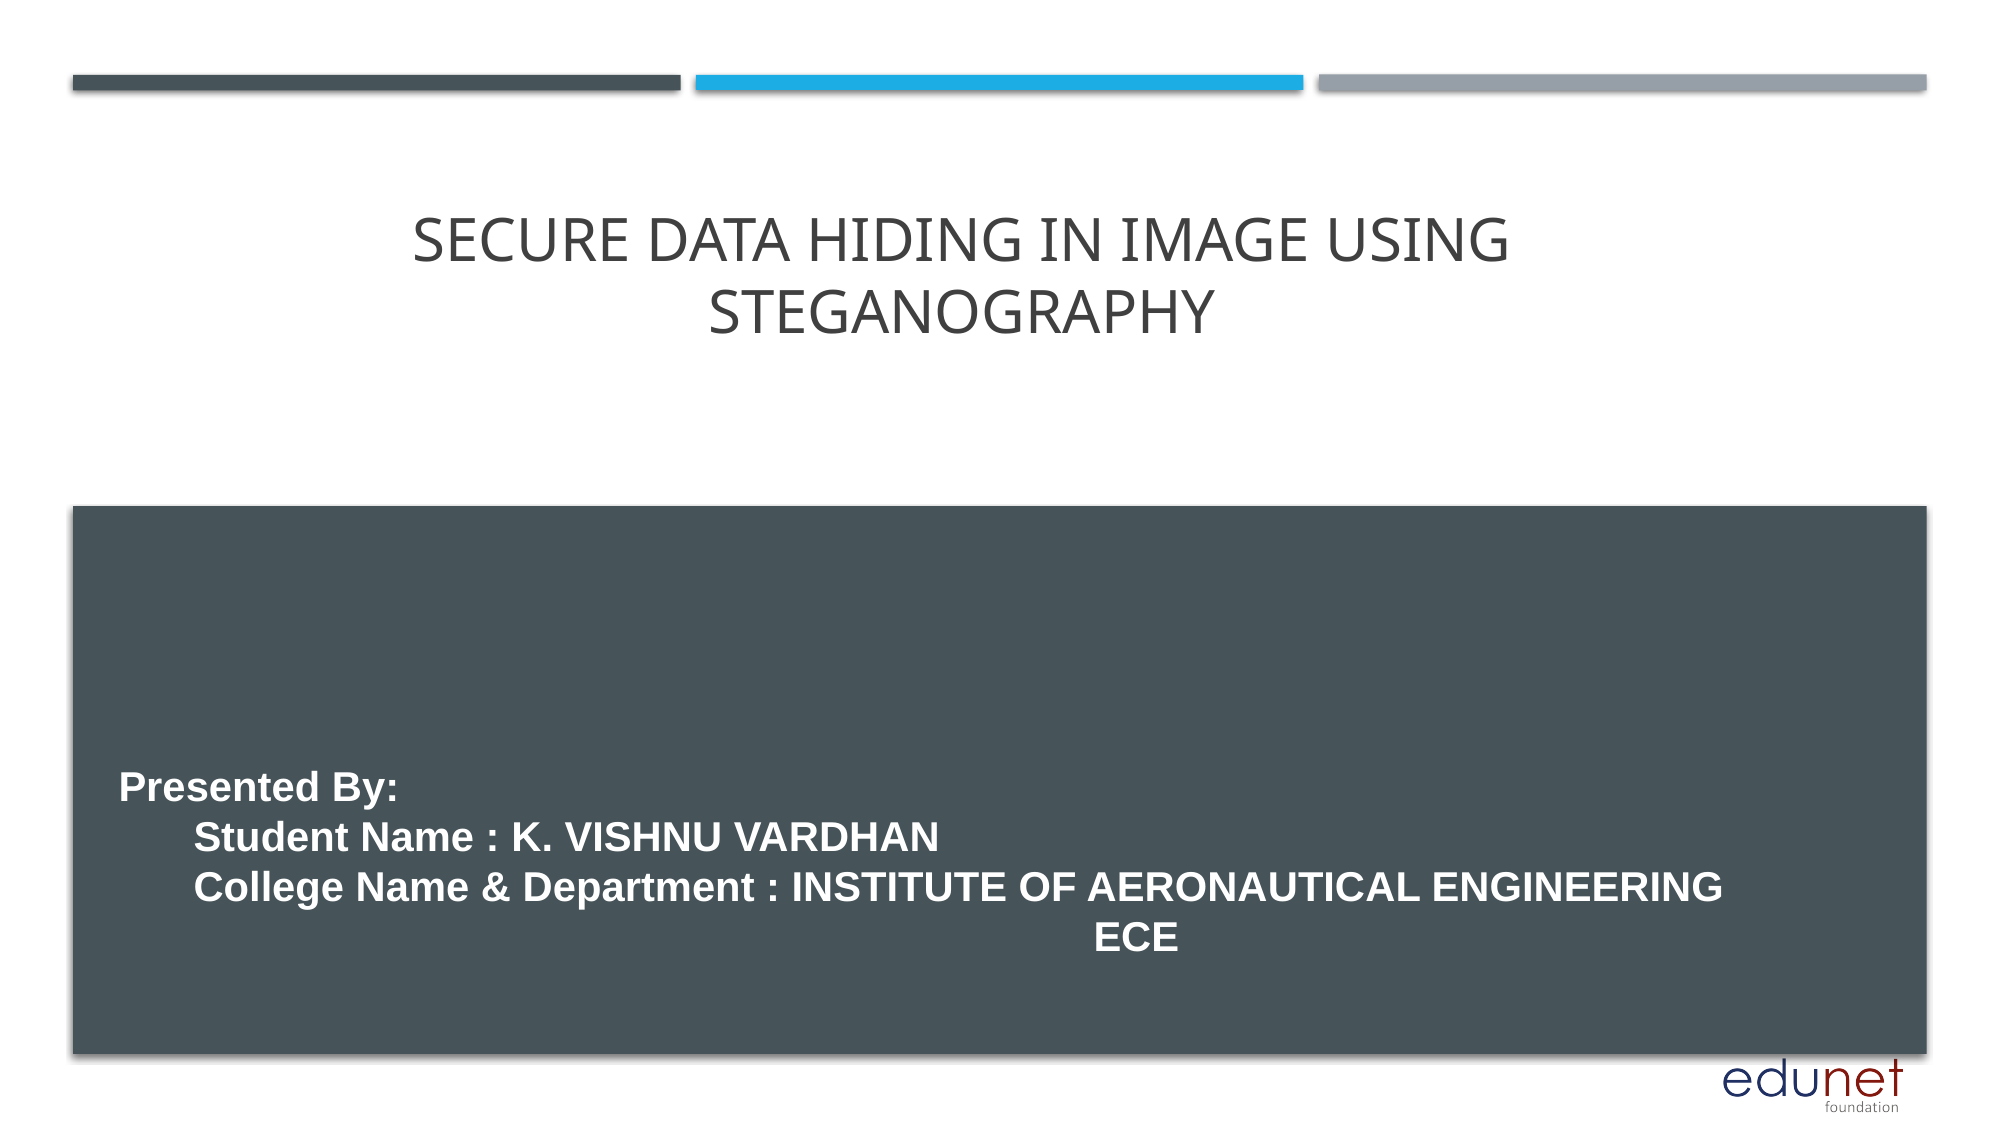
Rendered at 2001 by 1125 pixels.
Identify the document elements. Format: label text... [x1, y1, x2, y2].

title Secure Data Hiding in Image Using Steganography [212, 192, 1713, 354]
picture [1719, 1068, 1905, 1116]
text_box Presented By: Student Name : K. VISHNU VARDHAN College Name & Department : INSTITUTE OF AERONAUTICAL ENGINEERING ECE [103, 752, 1915, 1068]
